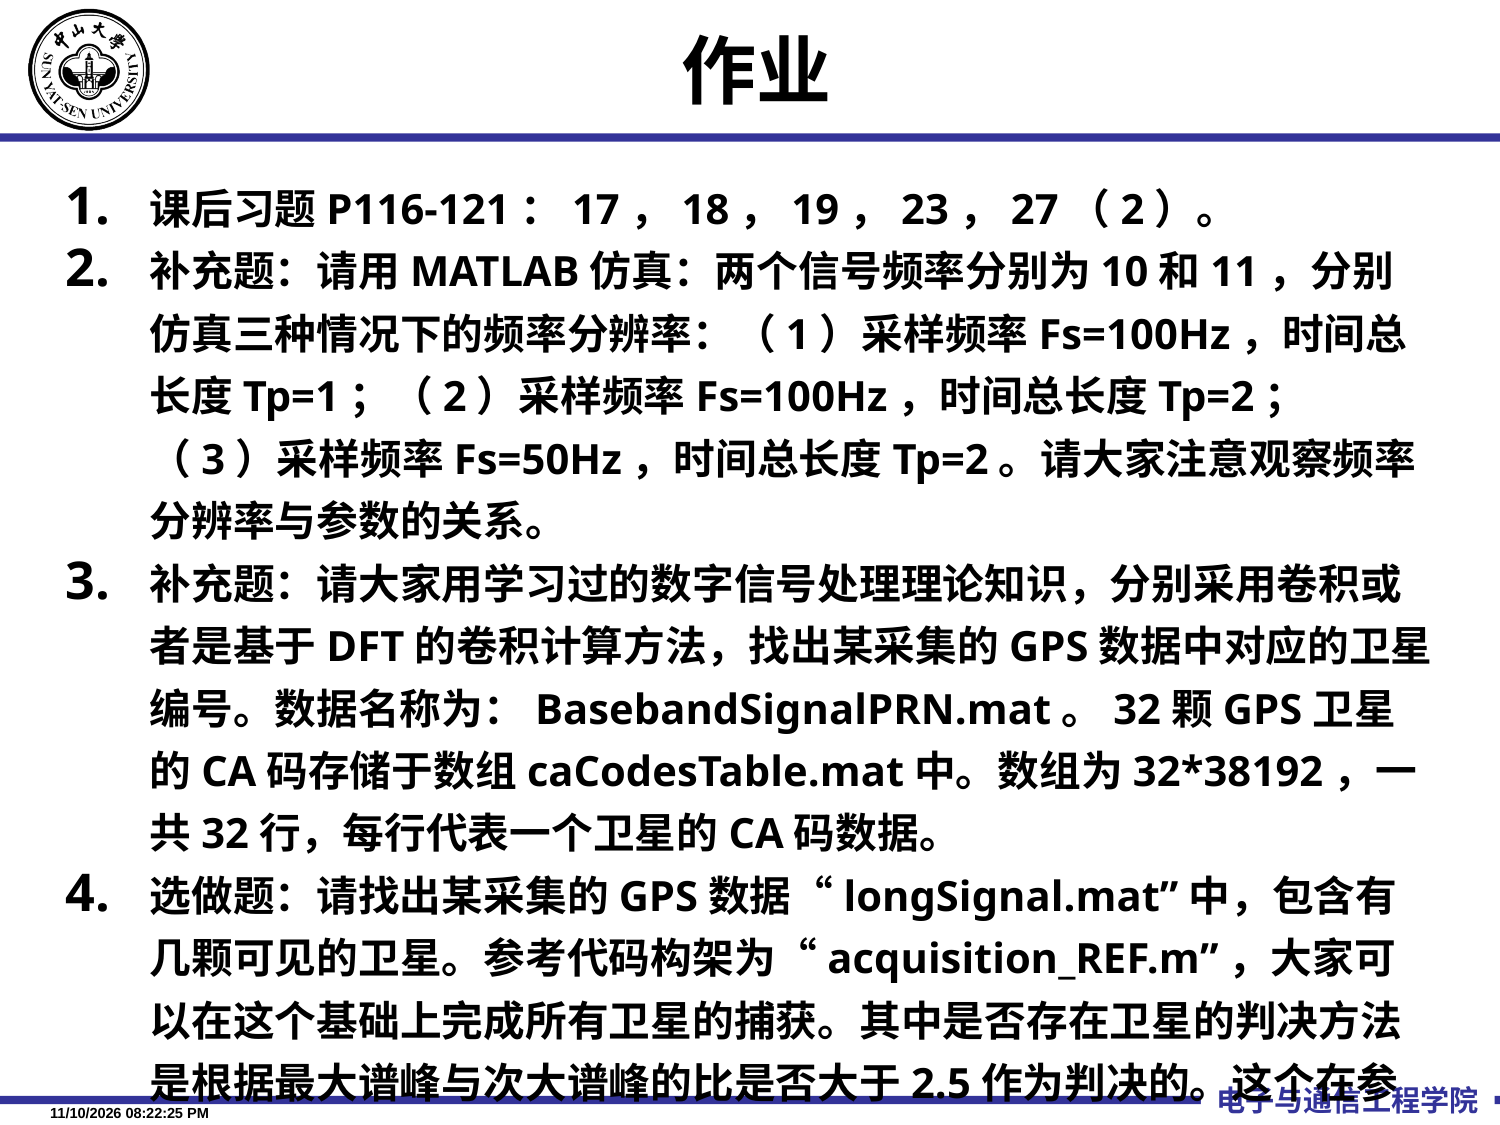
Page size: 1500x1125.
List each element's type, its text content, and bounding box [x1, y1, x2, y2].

list 课后习题P116-121：17，18，19，23，27（2）。 补充题：请用MATLAB仿真：两个信号频率分别为10和11，分别仿真三种情况下的频率分辨率：（1）采样频率Fs=100Hz，时间总长度Tp=1；（2）采样频率Fs=100Hz，时间总长度Tp=2； （3）采样频率Fs=50Hz，时间总长度Tp=2。请大家注意观察频率分辨率与参数的关系。 补充题：请大家用学习过的数字信号处理理论知识，分别采用卷积或者是基于DFT的卷积计算方法，找出某采集的GPS数据中对应的卫星编号。数据名称为：BasebandSignalPRN.mat。32颗GPS卫星的CA码存储于数组caCodesTable.mat中。数组为32*38192，一共32行，每行代表一个卫星的CA码数据。 选做题：请找出某采集的GPS数据“longSignal.mat”中，包含有几颗可见的卫星。参考代码构架为“acquisition_REF.m”，大家可以在这个基础上完成所有卫星的捕获。其中是否存在卫星的判决方法是根据最大谱峰与次大谱峰的比是否大于2.5作为判决的。这个在参考代码里已经给出了。频率搜索部分，请参考老师的PPT。 [50, 162, 1450, 1075]
picture [28, 8, 150, 131]
title 作业 [174, 0, 1338, 138]
text_box [379, 523, 410, 600]
